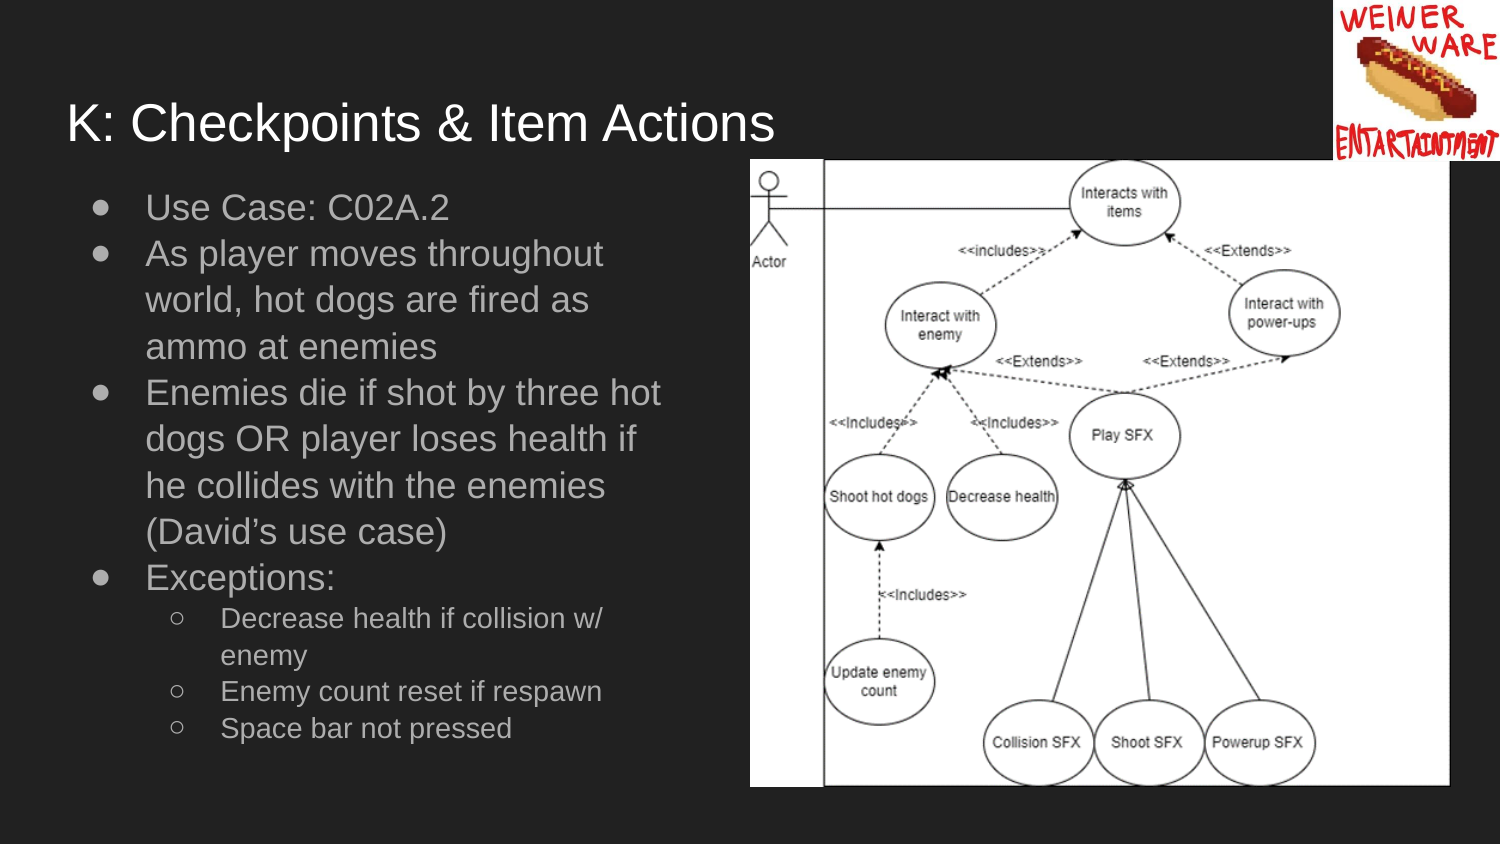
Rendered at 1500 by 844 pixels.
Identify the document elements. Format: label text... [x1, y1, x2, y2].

picture [749, 0, 1500, 787]
title K: Checkpoints & Item Actions [51, 72, 1328, 167]
list Use Case: C02A.2 As player moves throughout world, hot dogs are fired as ammo at enemies Enemies die if shot by three hot dogs OR player loses health if he collides with the enemies (David’s use case) Exceptions: Decrease health if collision w/ enemy Enemy count reset if respawn Space bar not pressed [55, 166, 698, 772]
